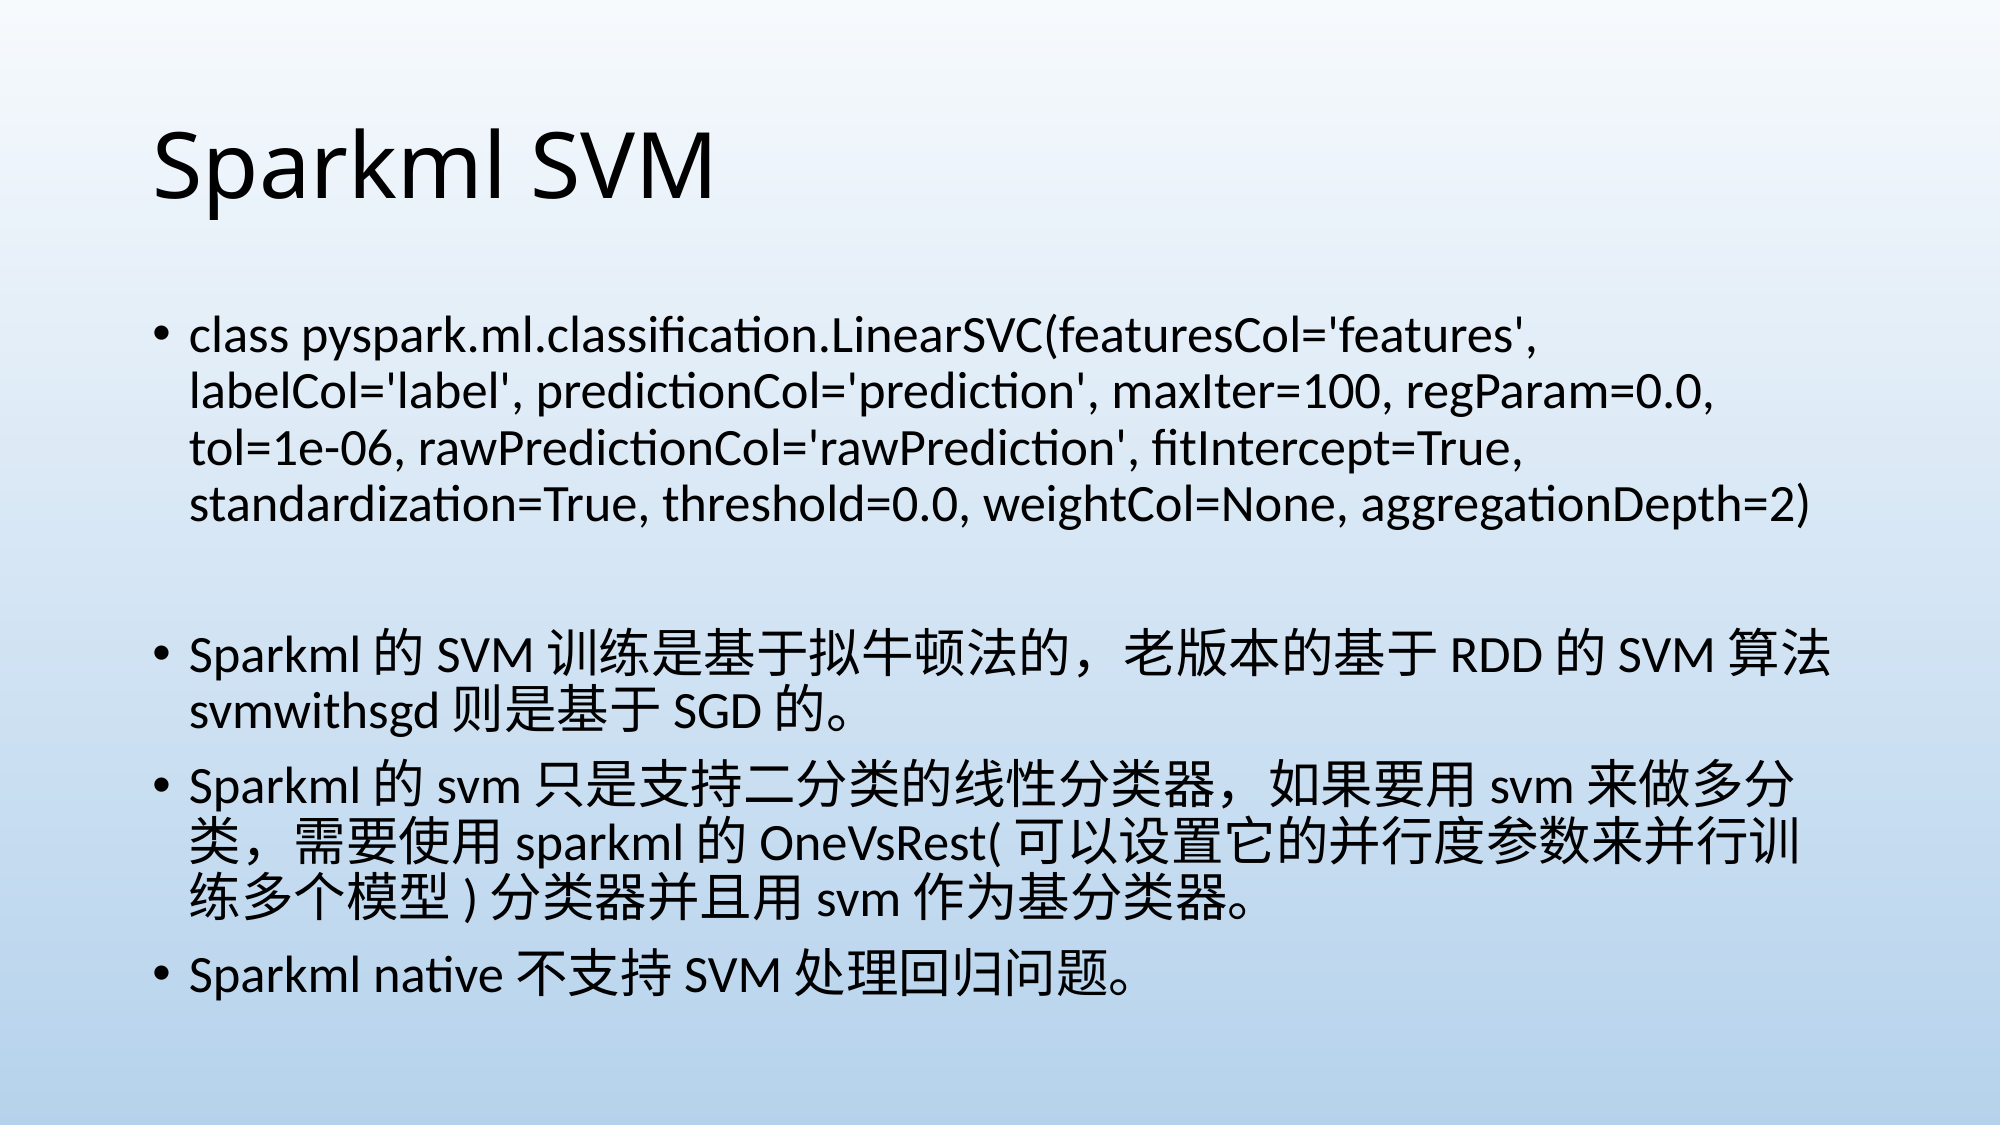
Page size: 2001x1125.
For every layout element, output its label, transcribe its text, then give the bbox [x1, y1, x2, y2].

title Sparkml SVM [137, 59, 1863, 278]
list class pyspark.ml.classification.LinearSVC(featuresCol='features', labelCol='label', predictionCol='prediction', maxIter=100, regParam=0.0, tol=1e-06, rawPredictionCol='rawPrediction', fitIntercept=True, standardization=True, threshold=0.0, weightCol=None, aggregationDepth=2) Sparkml的SVM训练是基于拟牛顿法的，老版本的基于RDD的SVM算法svmwithsgd则是基于SGD的。 Sparkml的svm只是支持二分类的线性分类器，如果要用svm来做多分类，需要使用sparkml的OneVsRest(可以设置它的并行度参数来并行训练多个模型)分类器并且用svm作为基分类器。 Sparkml native不支持SVM处理回归问题。 [137, 299, 1863, 1014]
